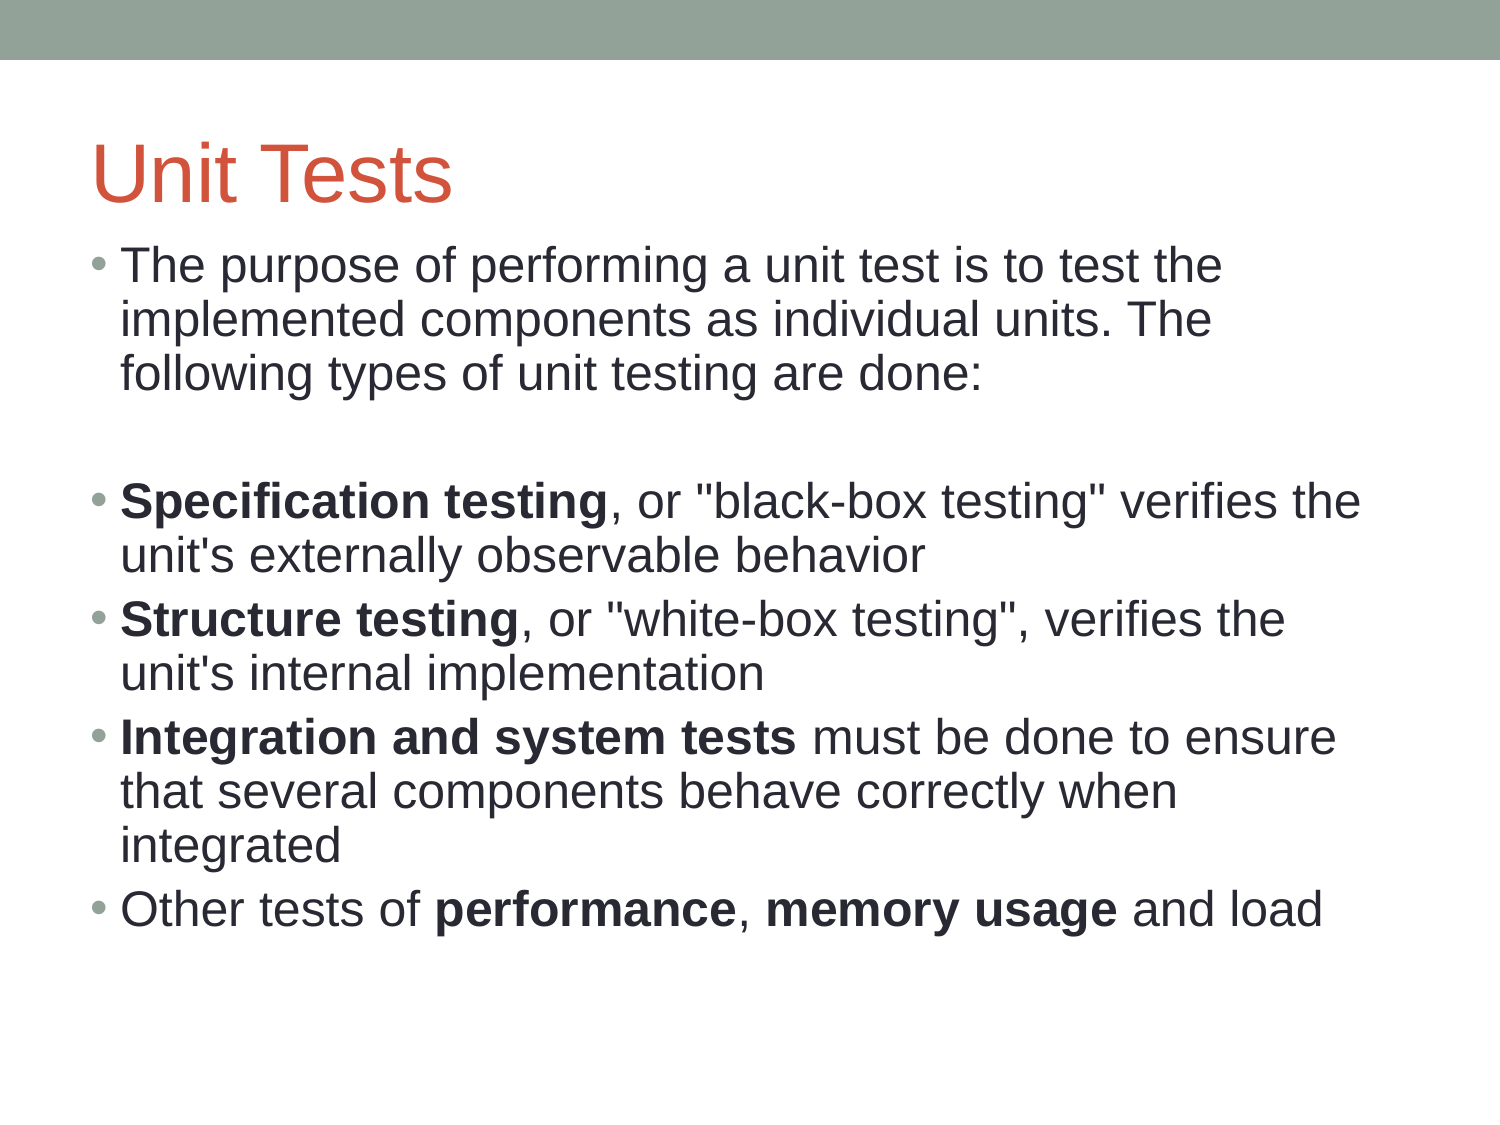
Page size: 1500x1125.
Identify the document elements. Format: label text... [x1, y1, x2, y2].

title Unit Tests [75, 87, 1425, 231]
list The purpose of performing a unit test is to test the implemented components as individual units. The following types of unit testing are done: Specification testing, or "black-box testing" verifies the unit's externally observable behavior Structure testing, or "white-box testing", verifies the unit's internal implementation Integration and system tests must be done to ensure that several components behave correctly when integrated Other tests of performance, memory usage and load [75, 231, 1425, 1006]
